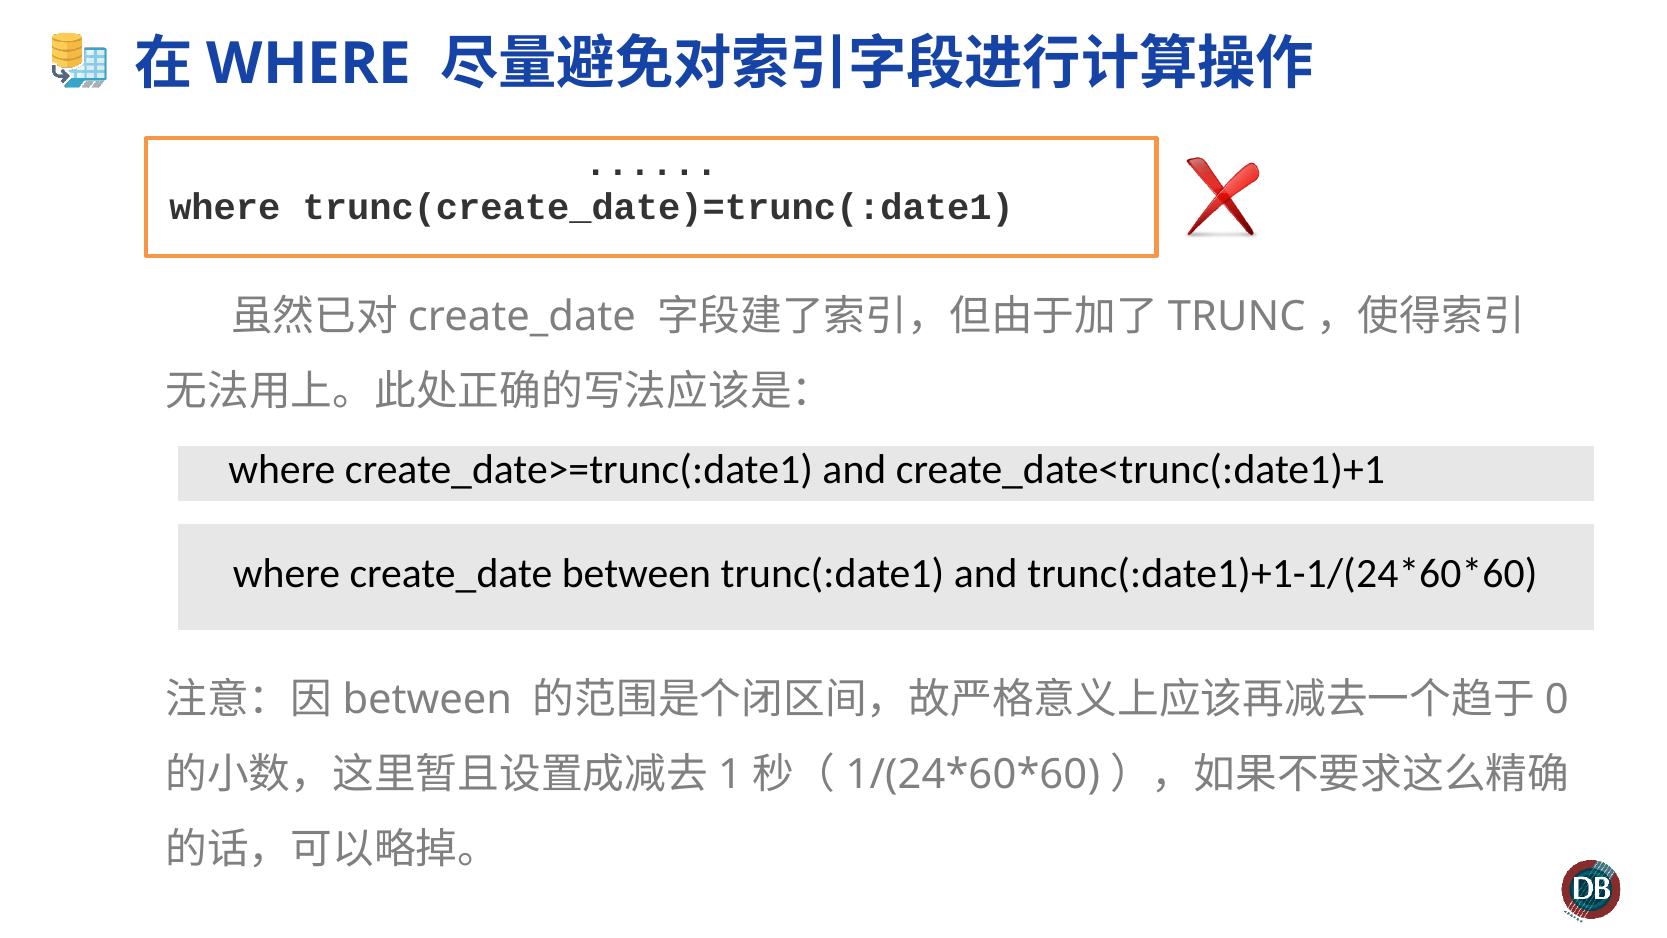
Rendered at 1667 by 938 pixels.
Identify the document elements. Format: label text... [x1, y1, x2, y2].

text_box 虽然已对create_date 字段建了索引，但由于加了TRUNC，使得索引无法用上。此处正确的写法应该是： [150, 256, 1542, 422]
text_box 注意：因between 的范围是个闭区间，故严格意义上应该再减去一个趋于0的小数，这里暂且设置成减去1秒（1/(24*60*60)），如果不要求这么精确的话，可以略掉。 [150, 639, 1621, 863]
picture [1557, 858, 1623, 924]
title 在WHERE 尽量避免对索引字段进行计算操作 [118, 17, 1590, 103]
picture [49, 30, 109, 90]
table_header where create_date>=trunc(:date1) and create_date<trunc(:date1)+1 [178, 446, 1594, 501]
picture [1175, 154, 1262, 241]
text_box ...... where trunc(create_date)=trunc(:date1) [144, 136, 1159, 258]
table_header where create_date between trunc(:date1) and trunc(:date1)+1-1/(24*60*60) [178, 524, 1594, 630]
